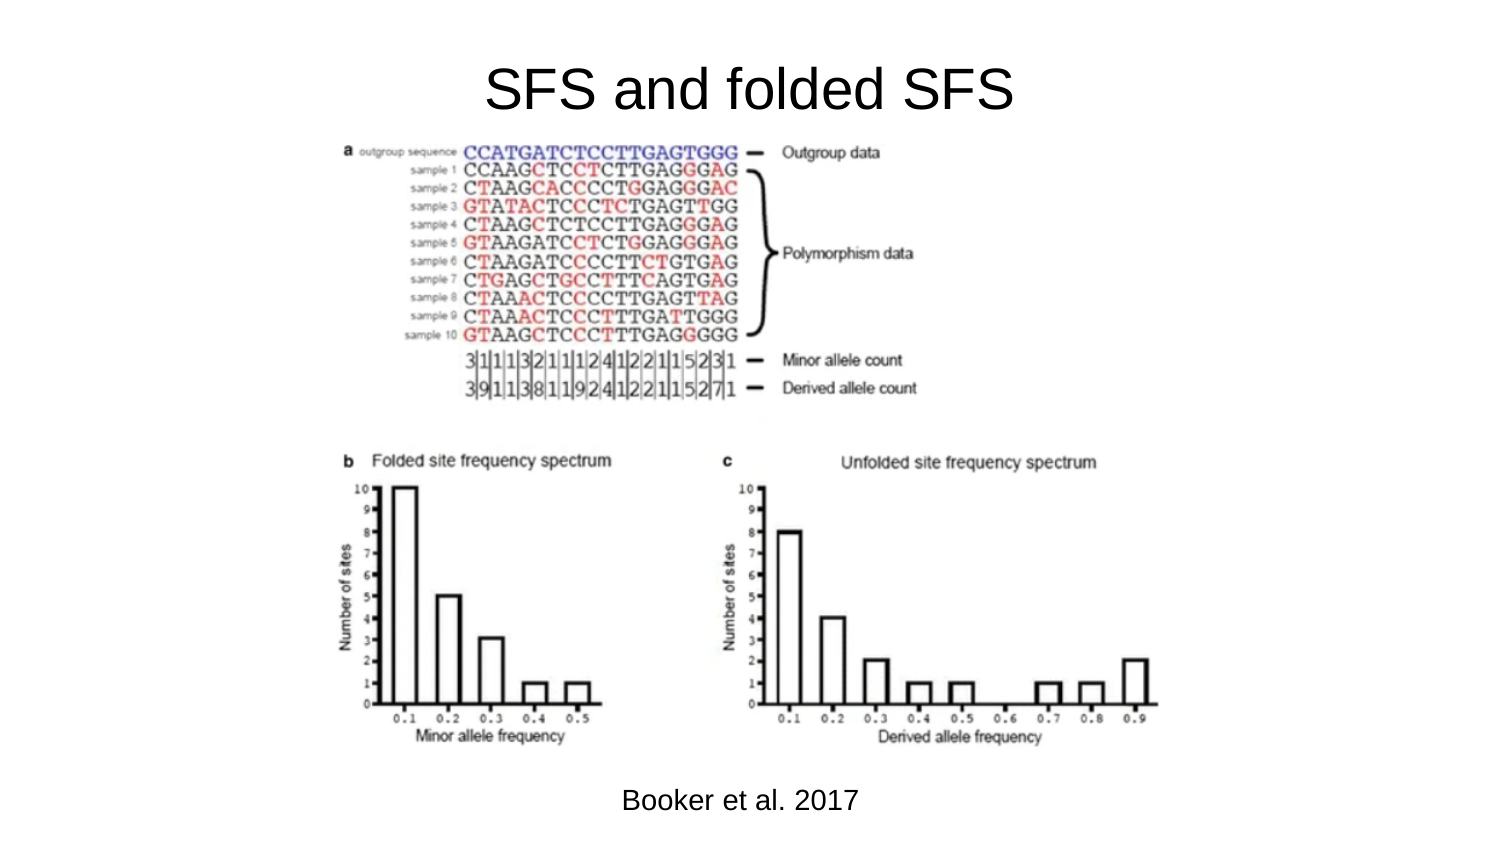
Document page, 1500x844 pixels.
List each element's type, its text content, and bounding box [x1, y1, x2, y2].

picture [334, 129, 1170, 757]
title SFS and folded SFS [49, 35, 1451, 130]
text_box Booker et al. 2017 [606, 766, 898, 806]
